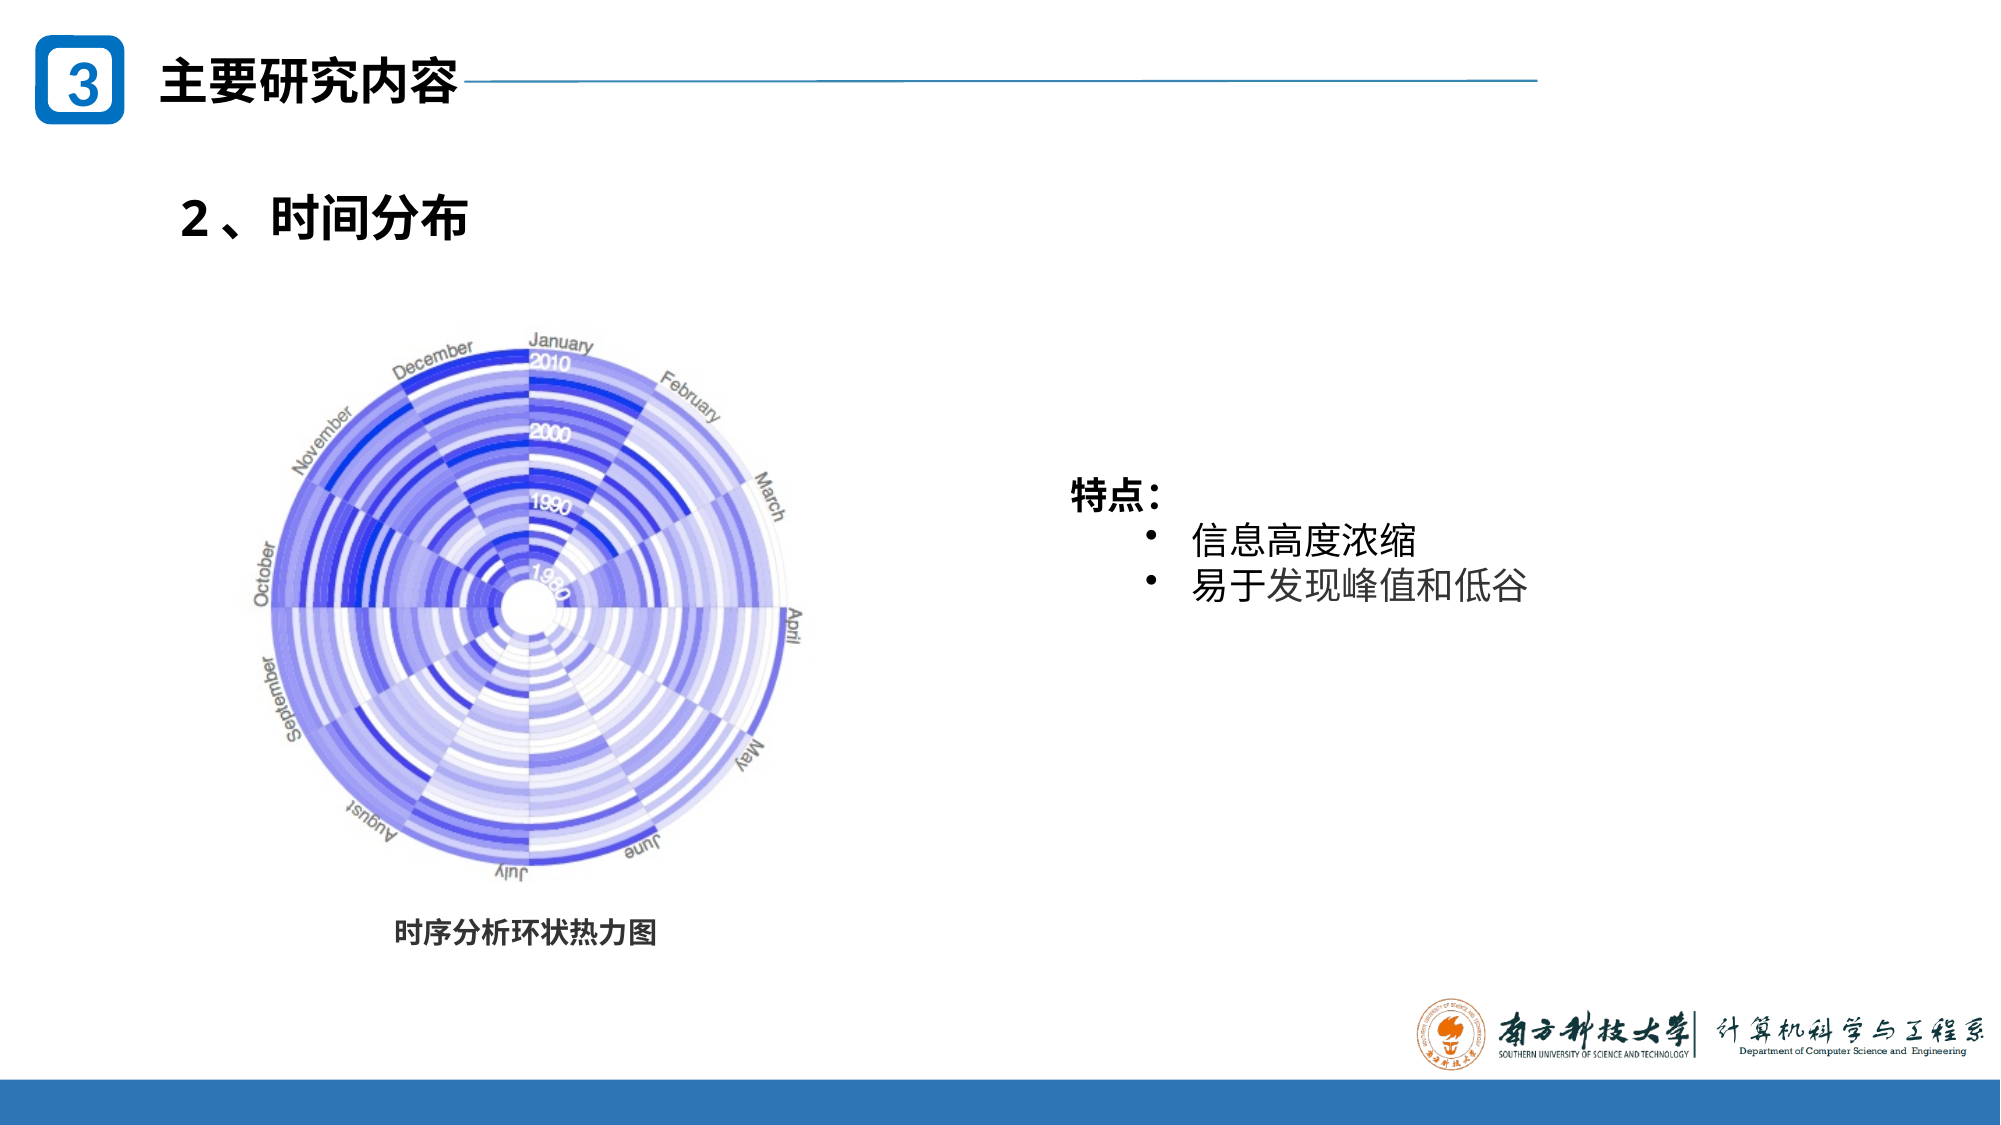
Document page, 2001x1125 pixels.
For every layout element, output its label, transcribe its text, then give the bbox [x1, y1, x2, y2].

picture [1399, 980, 2000, 1079]
text_box 时序分析环状热力图 [379, 906, 681, 955]
text_box 2、时间分布 [165, 178, 1366, 254]
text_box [36, 36, 475, 124]
picture [235, 324, 822, 894]
text_box 特点： 信息高度浓缩 易于发现峰值和低谷 [1055, 464, 1620, 661]
